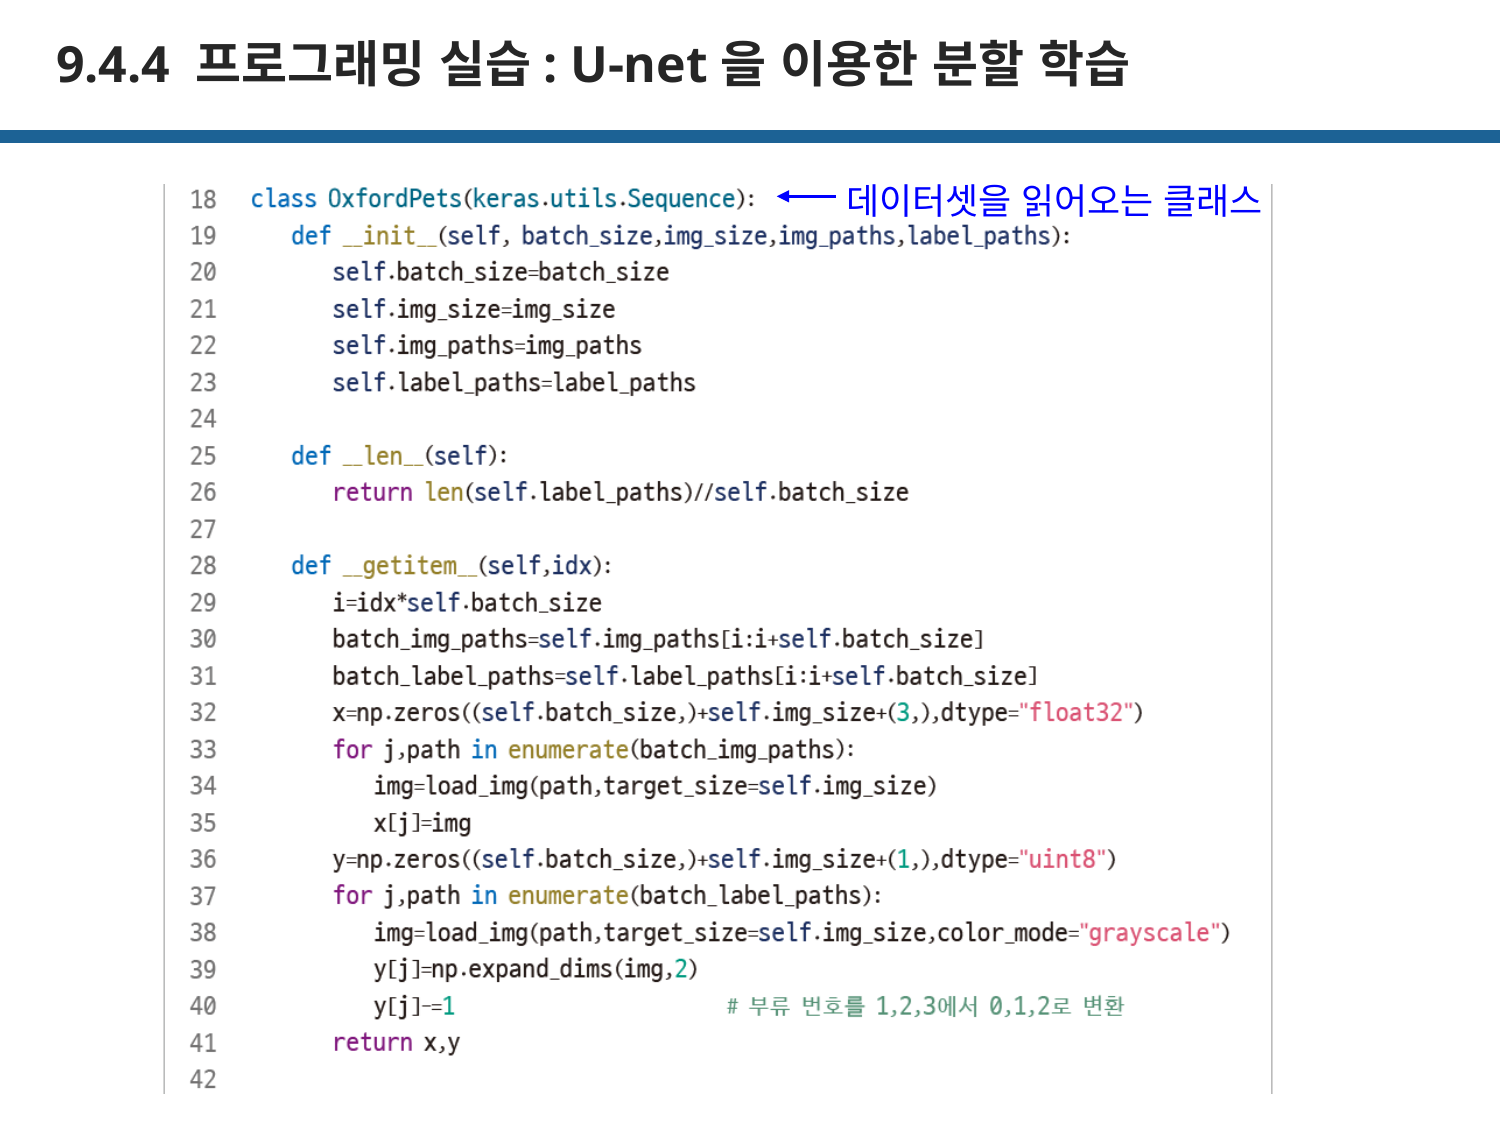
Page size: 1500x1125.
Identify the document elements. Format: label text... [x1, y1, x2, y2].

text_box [776, 170, 1340, 230]
title 9.4.4 프로그래밍 실습: U-net을 이용한 분할 학습 [41, 17, 1282, 108]
picture [159, 184, 1283, 1095]
